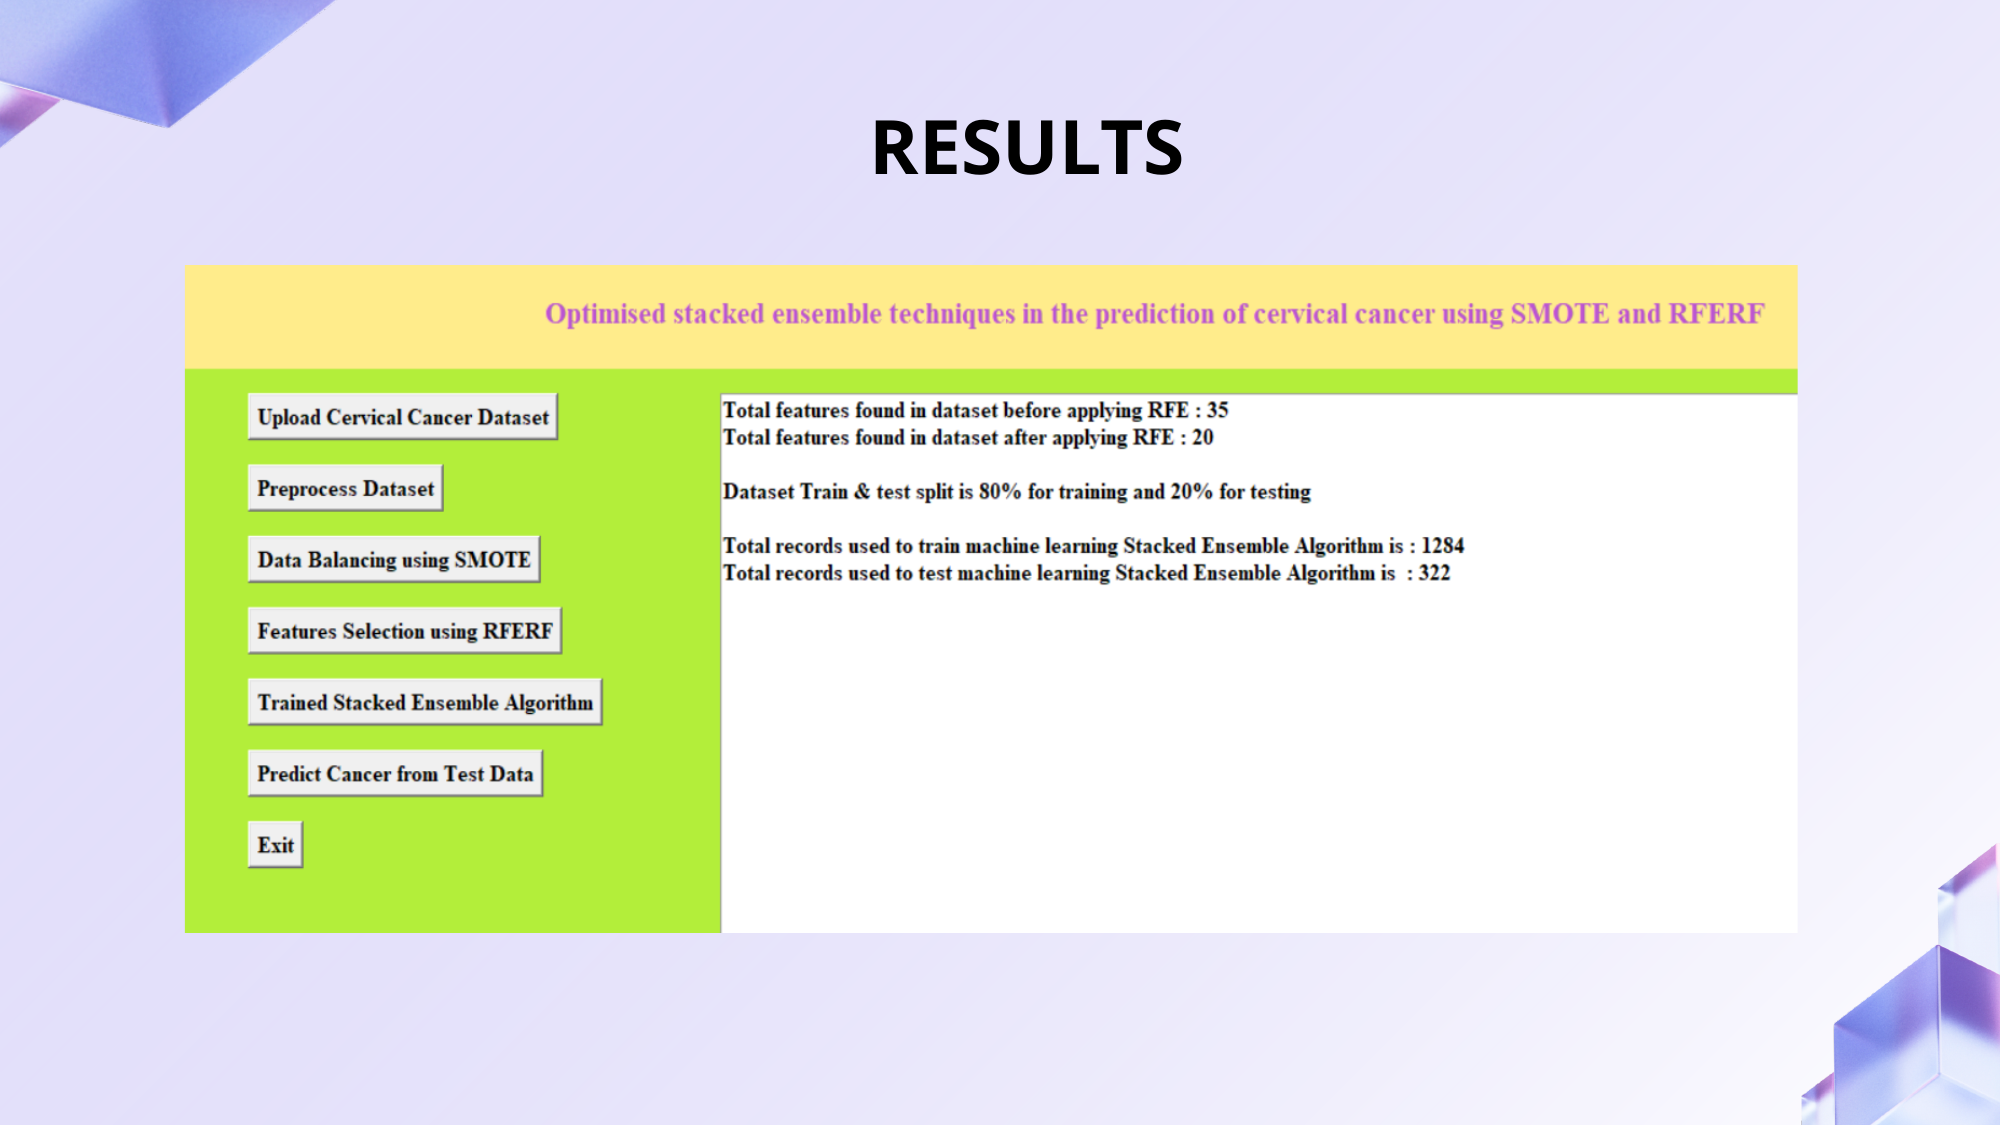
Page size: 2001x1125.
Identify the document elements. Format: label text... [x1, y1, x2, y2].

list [184, 265, 1798, 932]
title RESULTS [68, 87, 1479, 202]
picture [0, 0, 703, 374]
picture [184, 760, 2000, 1125]
